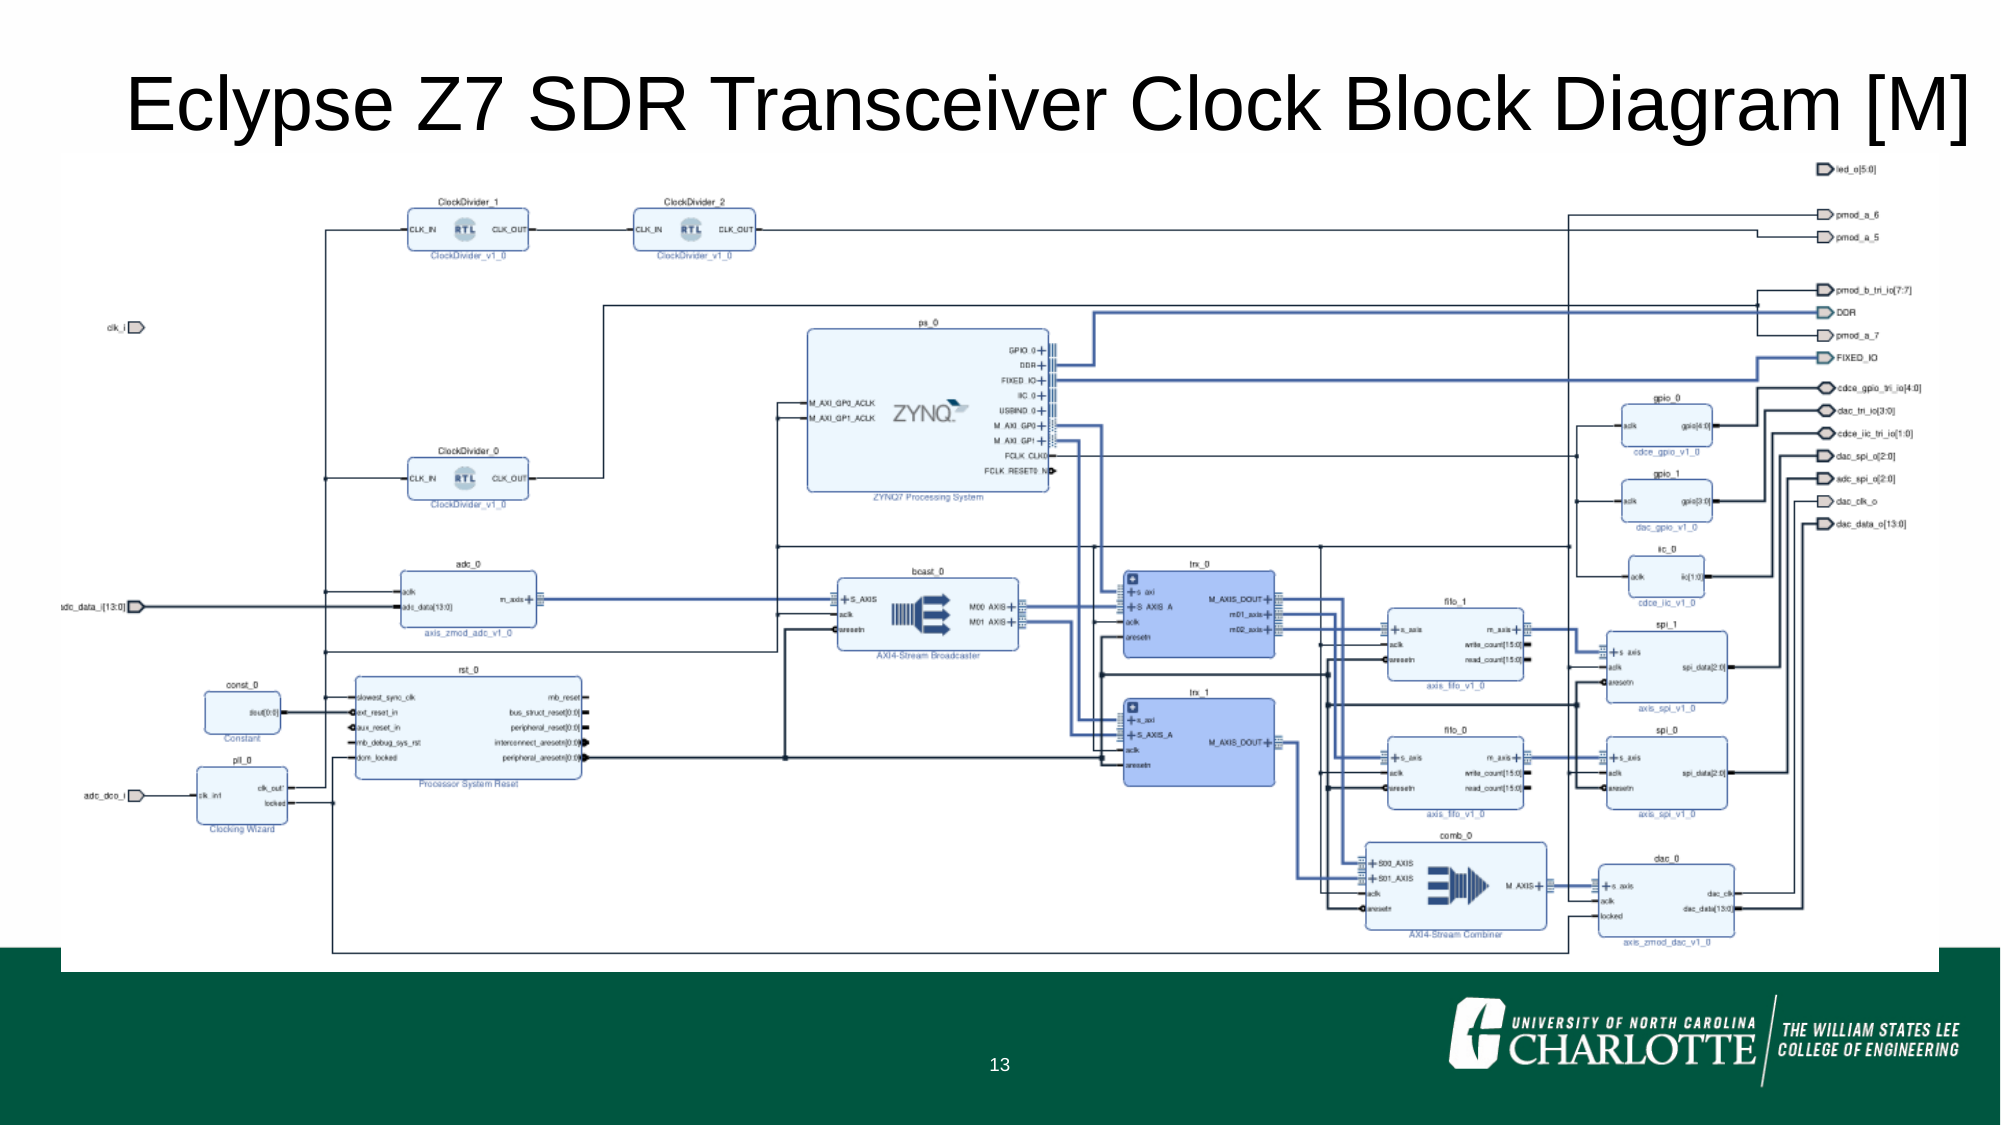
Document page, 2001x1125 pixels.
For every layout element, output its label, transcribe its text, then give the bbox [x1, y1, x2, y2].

slide_number ‹#› [960, 983, 1040, 1078]
text_box Eclypse Z7 SDR Transceiver Clock Block Diagram [M] [110, 48, 2000, 182]
picture [0, 0, 2001, 1125]
